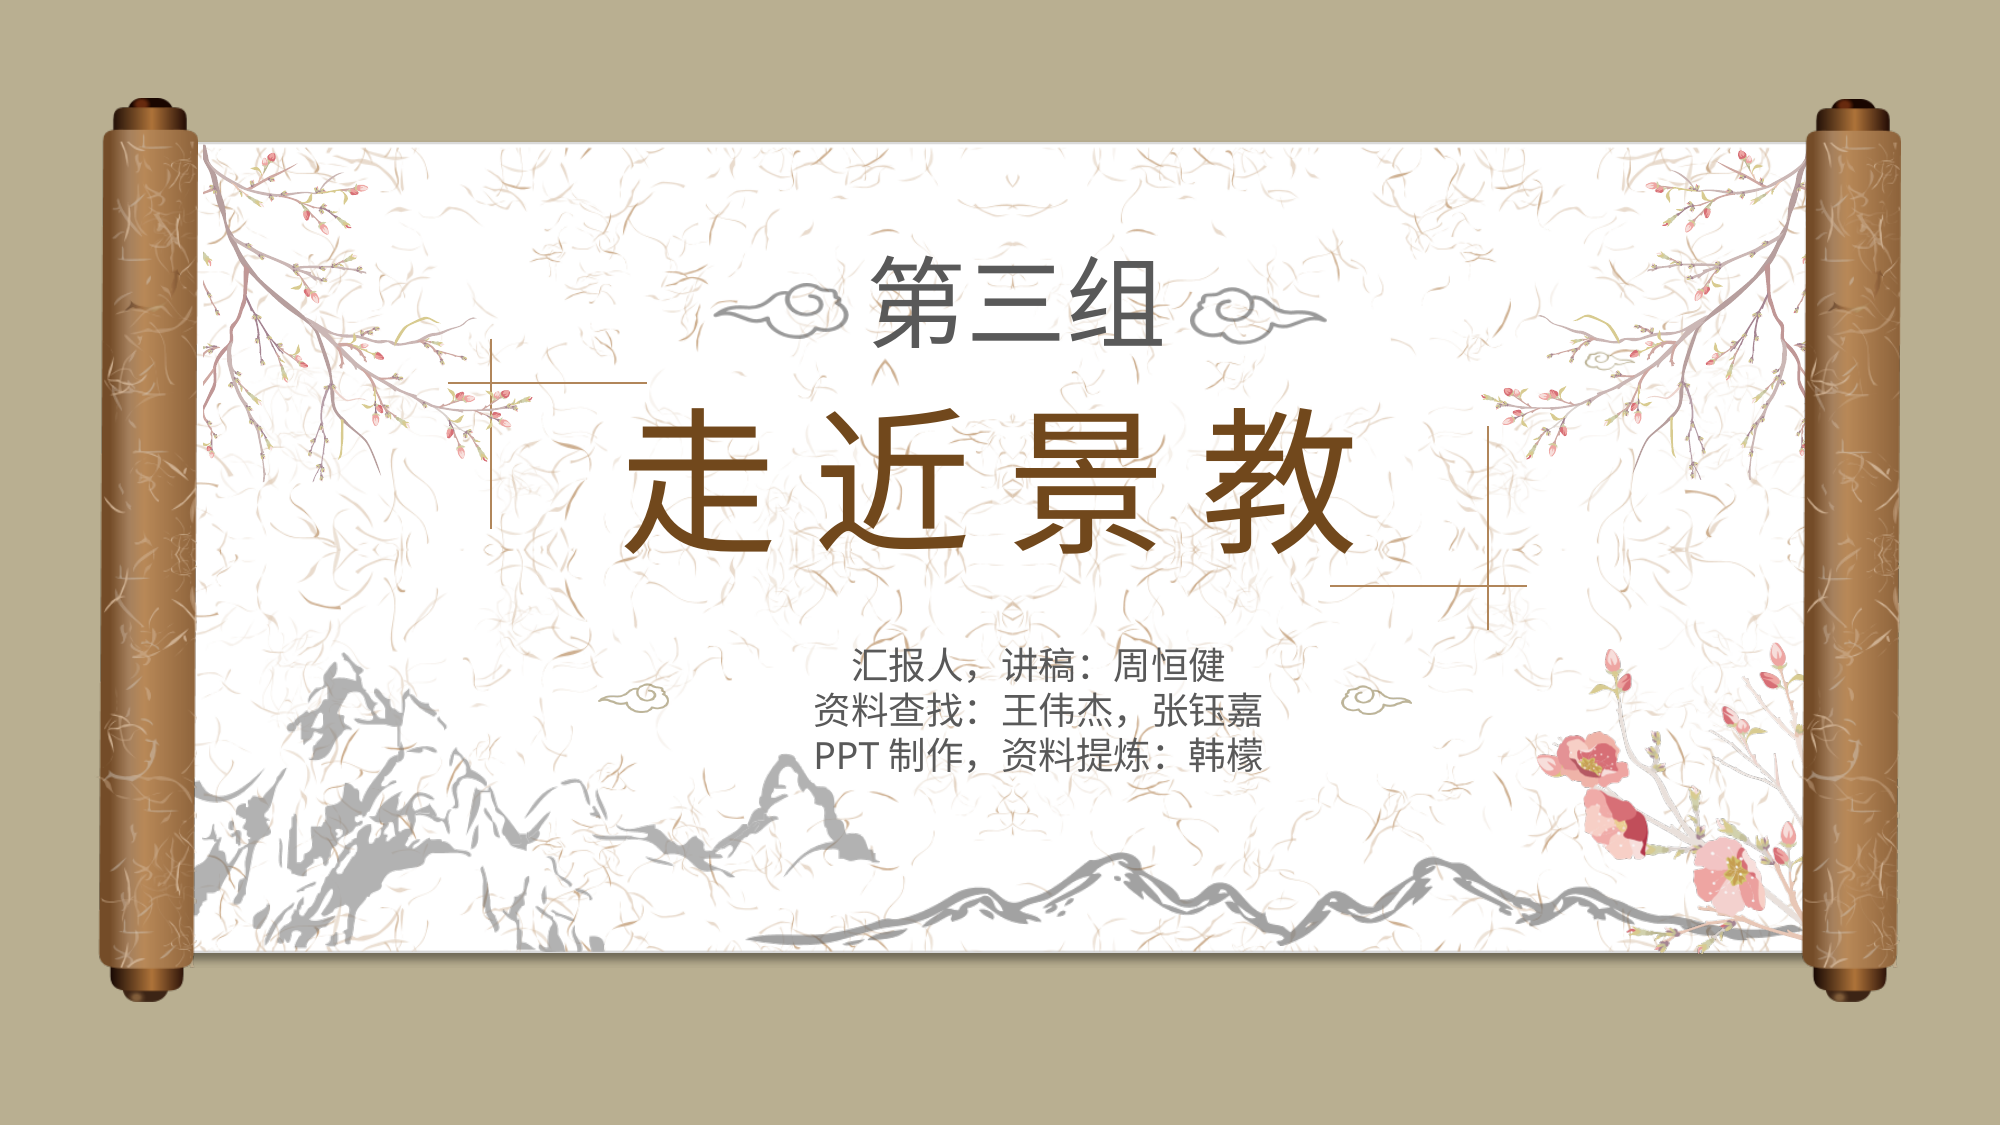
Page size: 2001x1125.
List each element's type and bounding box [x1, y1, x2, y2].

picture [1797, 99, 1901, 1002]
picture [94, 98, 198, 1002]
text_box [198, 142, 1797, 955]
